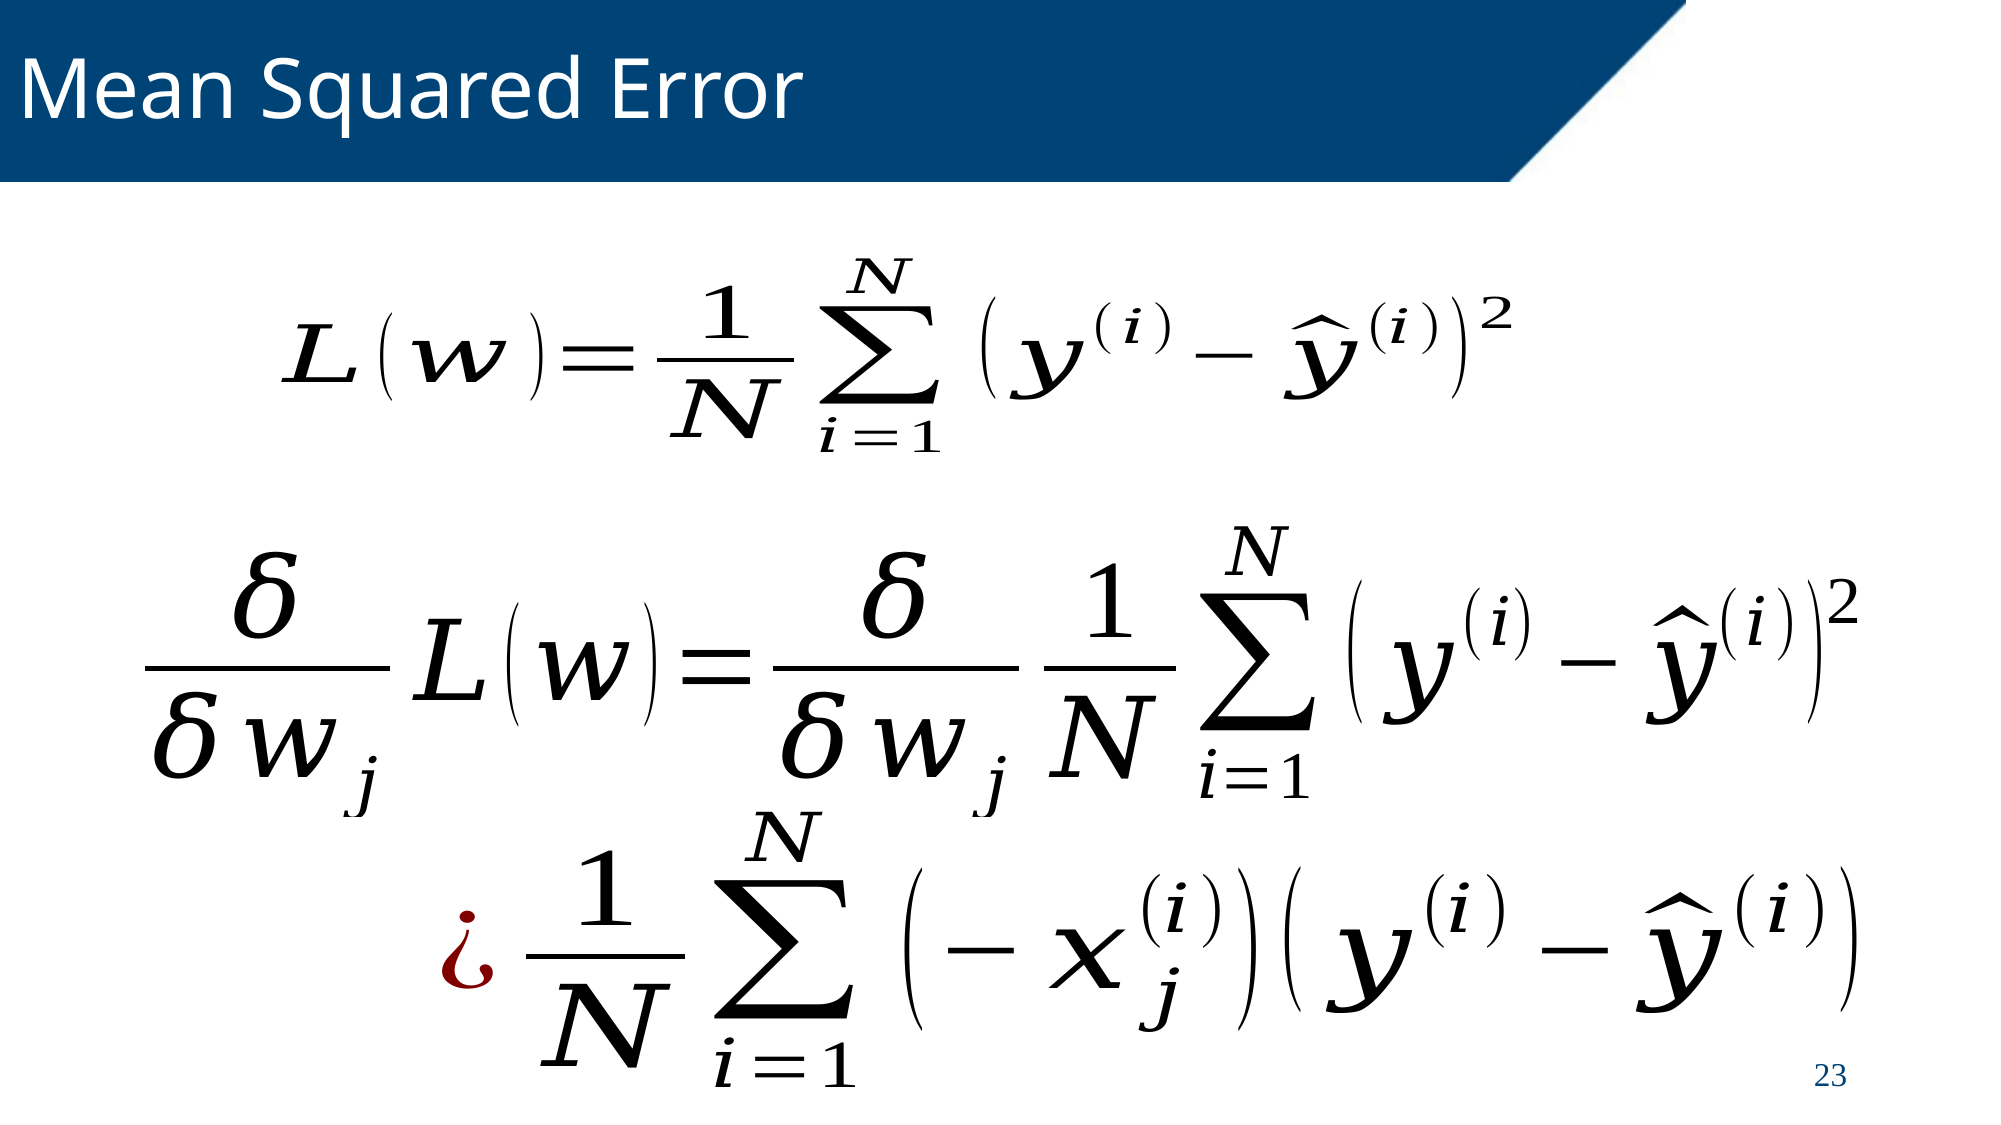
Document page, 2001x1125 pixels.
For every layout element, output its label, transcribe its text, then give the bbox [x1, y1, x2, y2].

title Mean Squared Error [2, 0, 1728, 184]
slide_number 23 [1412, 1042, 1863, 1103]
